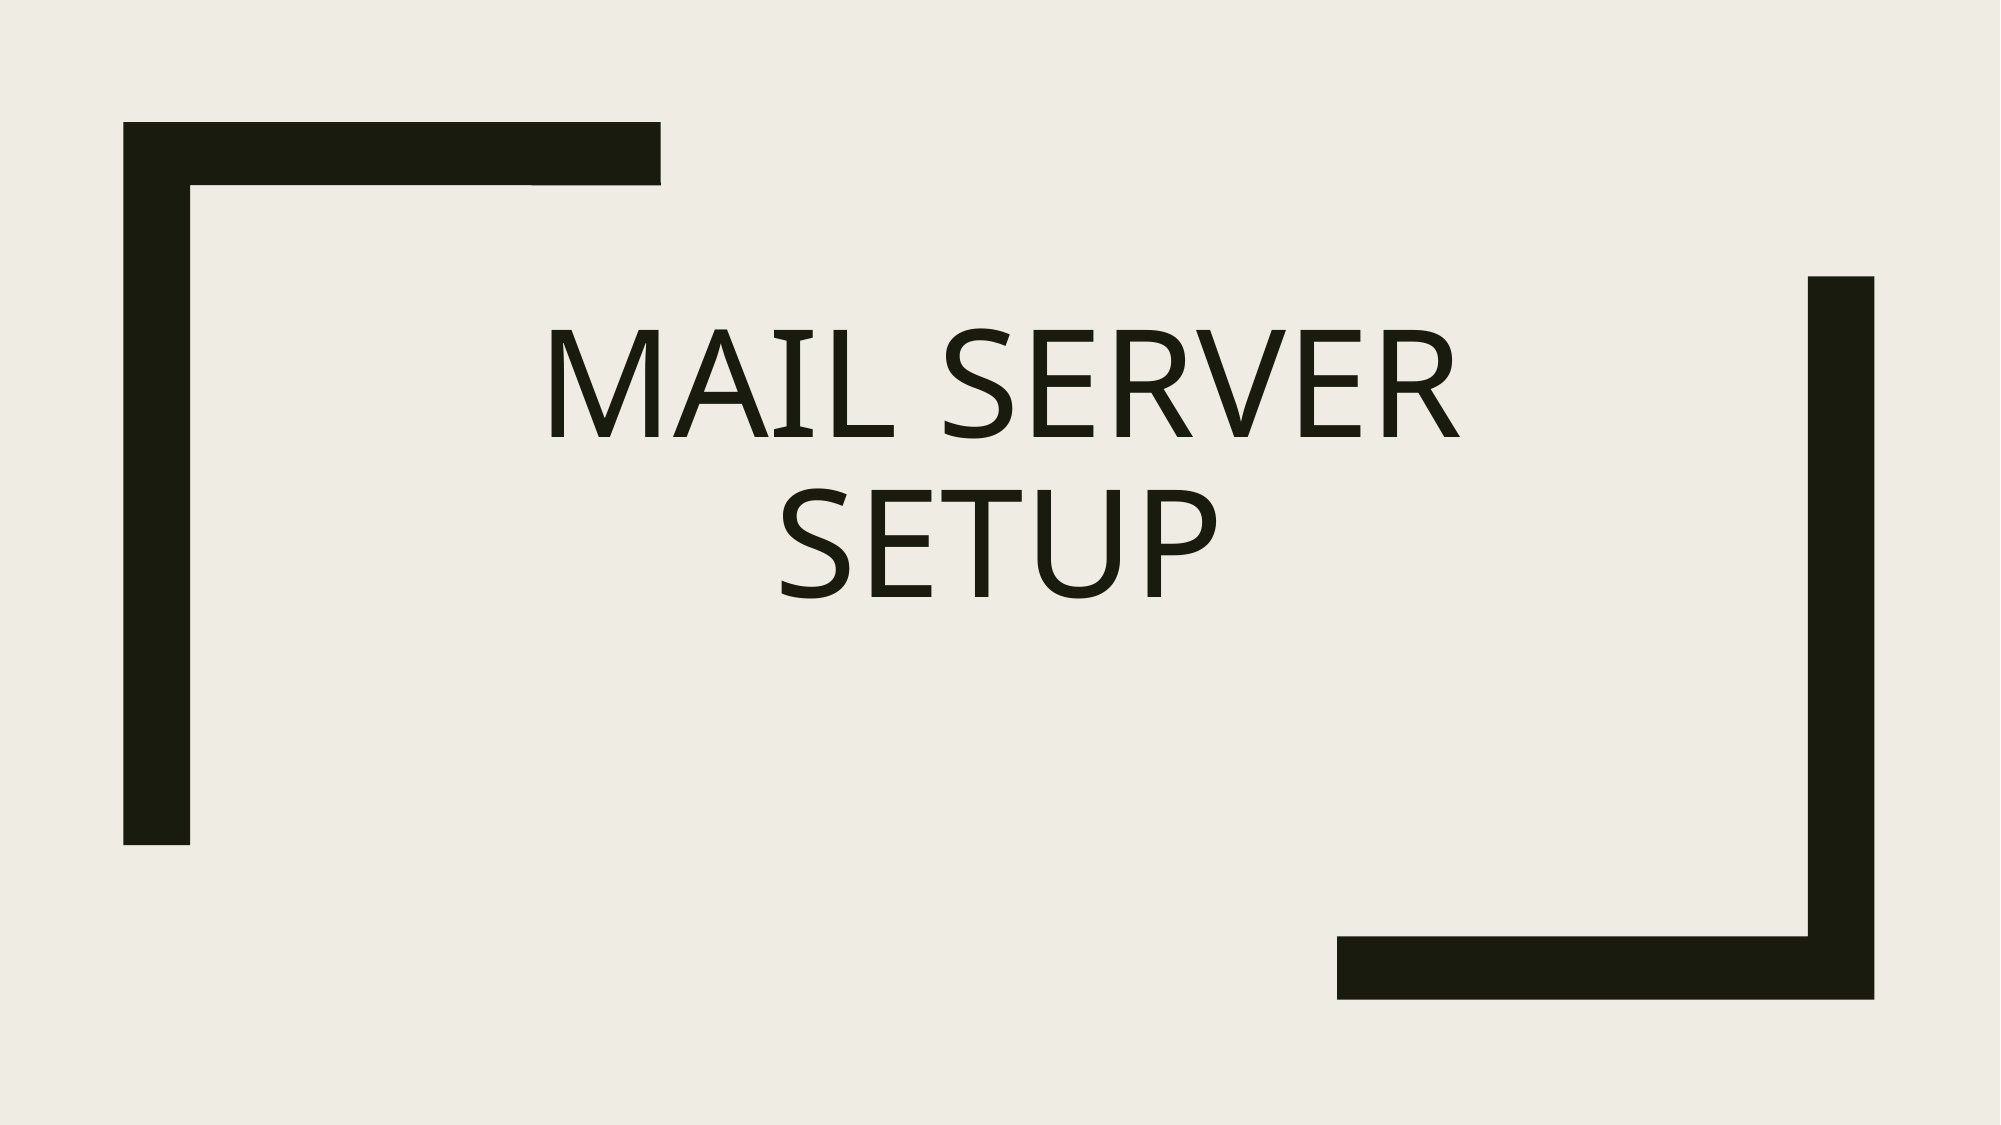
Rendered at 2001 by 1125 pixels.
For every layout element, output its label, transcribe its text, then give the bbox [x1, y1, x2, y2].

title Mail server setup [314, 293, 1686, 638]
